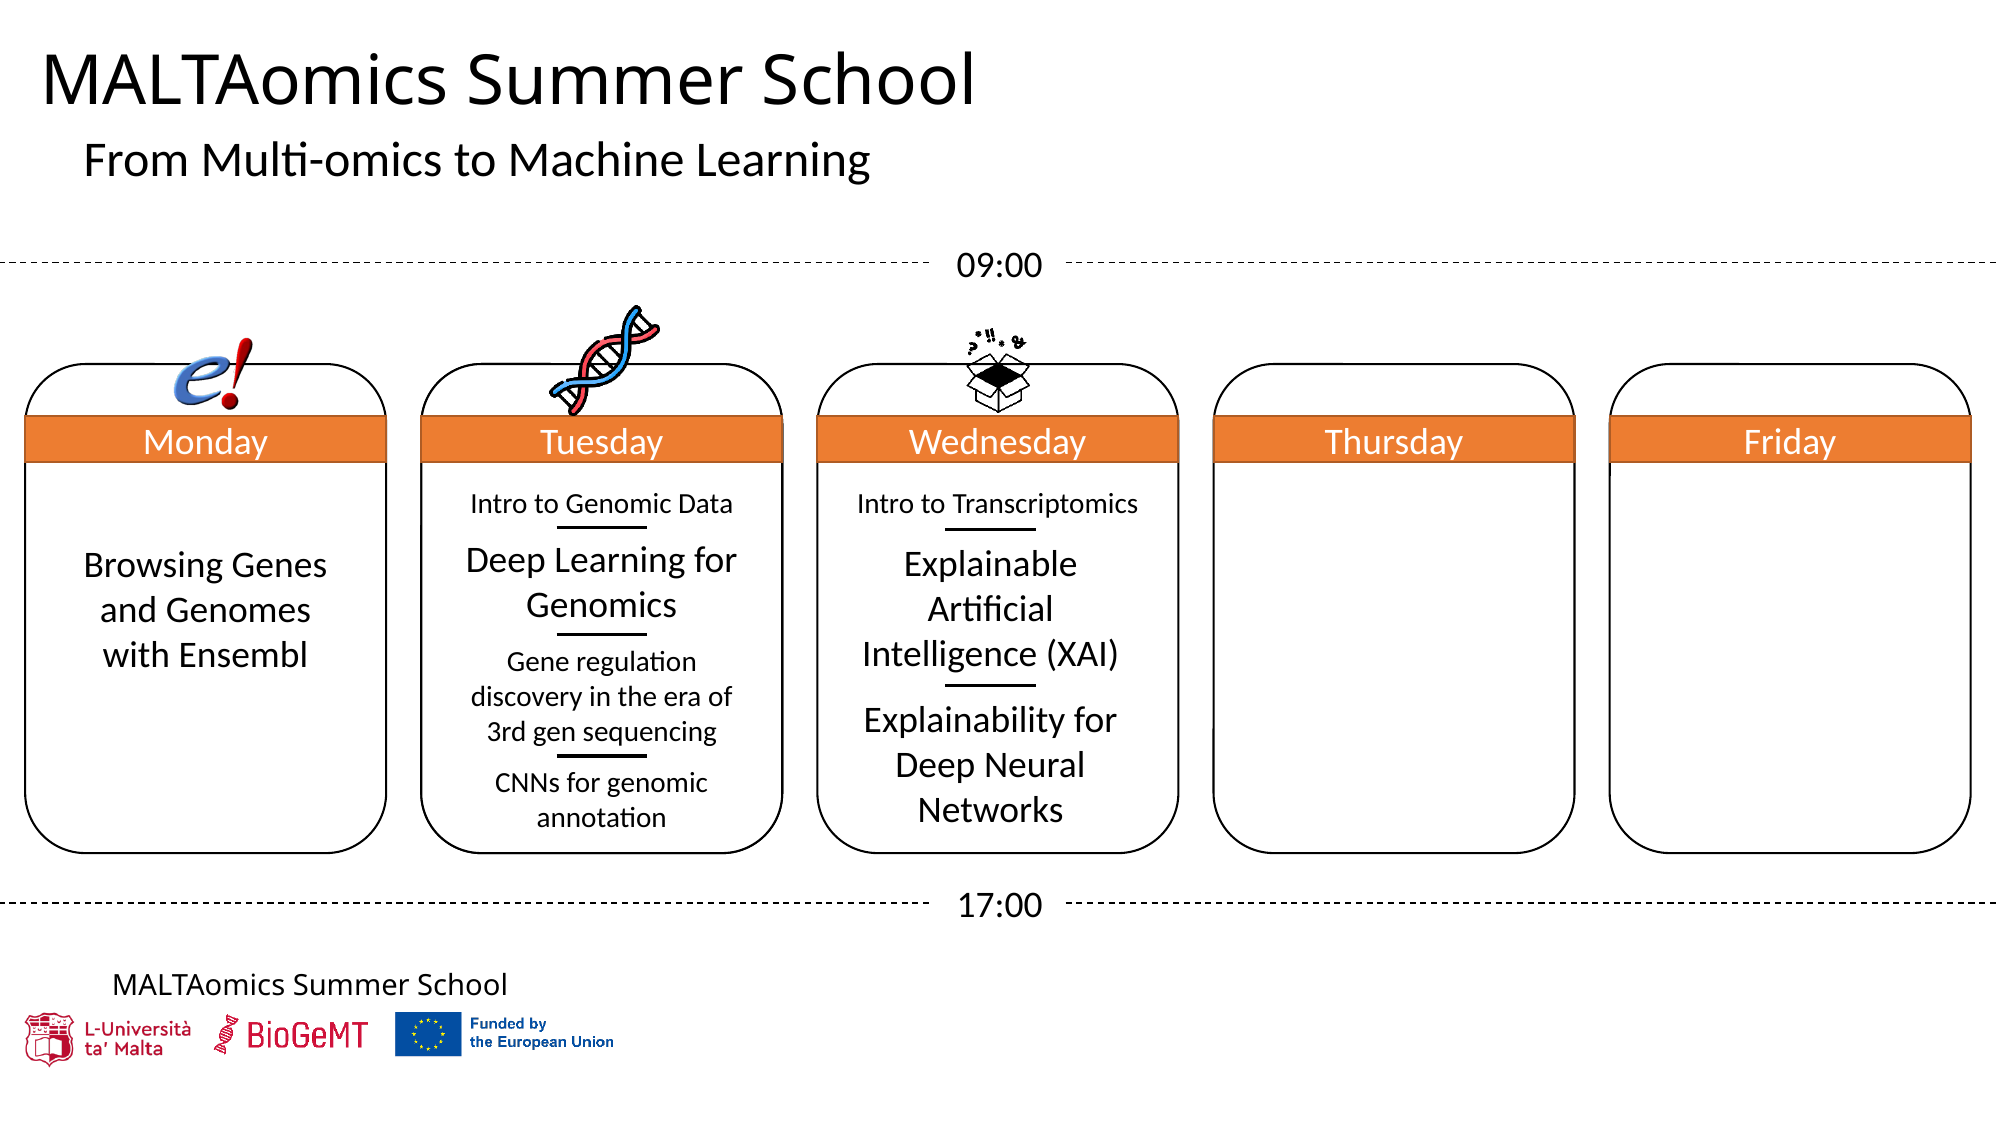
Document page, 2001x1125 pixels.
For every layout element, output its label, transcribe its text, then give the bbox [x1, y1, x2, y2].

text_box Browsing Genes and Genomes with Ensembl [54, 532, 357, 683]
picture [549, 305, 660, 416]
text_box [420, 418, 784, 855]
text_box [1212, 416, 1576, 855]
text_box [24, 362, 151, 415]
text_box Intro to Genomic Data [451, 477, 753, 527]
picture [151, 313, 275, 437]
text_box [660, 363, 783, 415]
text_box [1608, 418, 1972, 855]
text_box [0, 232, 2000, 293]
text_box Deep Learning for Genomics [451, 528, 753, 633]
text_box Tuesday [420, 415, 783, 463]
text_box Monday [24, 415, 387, 463]
text_box [1609, 362, 1971, 415]
text_box [420, 362, 549, 415]
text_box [0, 872, 2000, 934]
text_box [24, 419, 388, 855]
text_box CNNs for genomic annotation [451, 756, 753, 841]
text_box [1213, 362, 1575, 415]
text_box [275, 363, 387, 415]
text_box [0, 959, 630, 1094]
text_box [817, 318, 1179, 854]
text_box Thursday [1213, 415, 1576, 463]
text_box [25, 27, 1000, 215]
text_box Gene regulation discovery in the era of 3rd gen sequencing [451, 634, 753, 755]
text_box Friday [1609, 415, 1972, 463]
